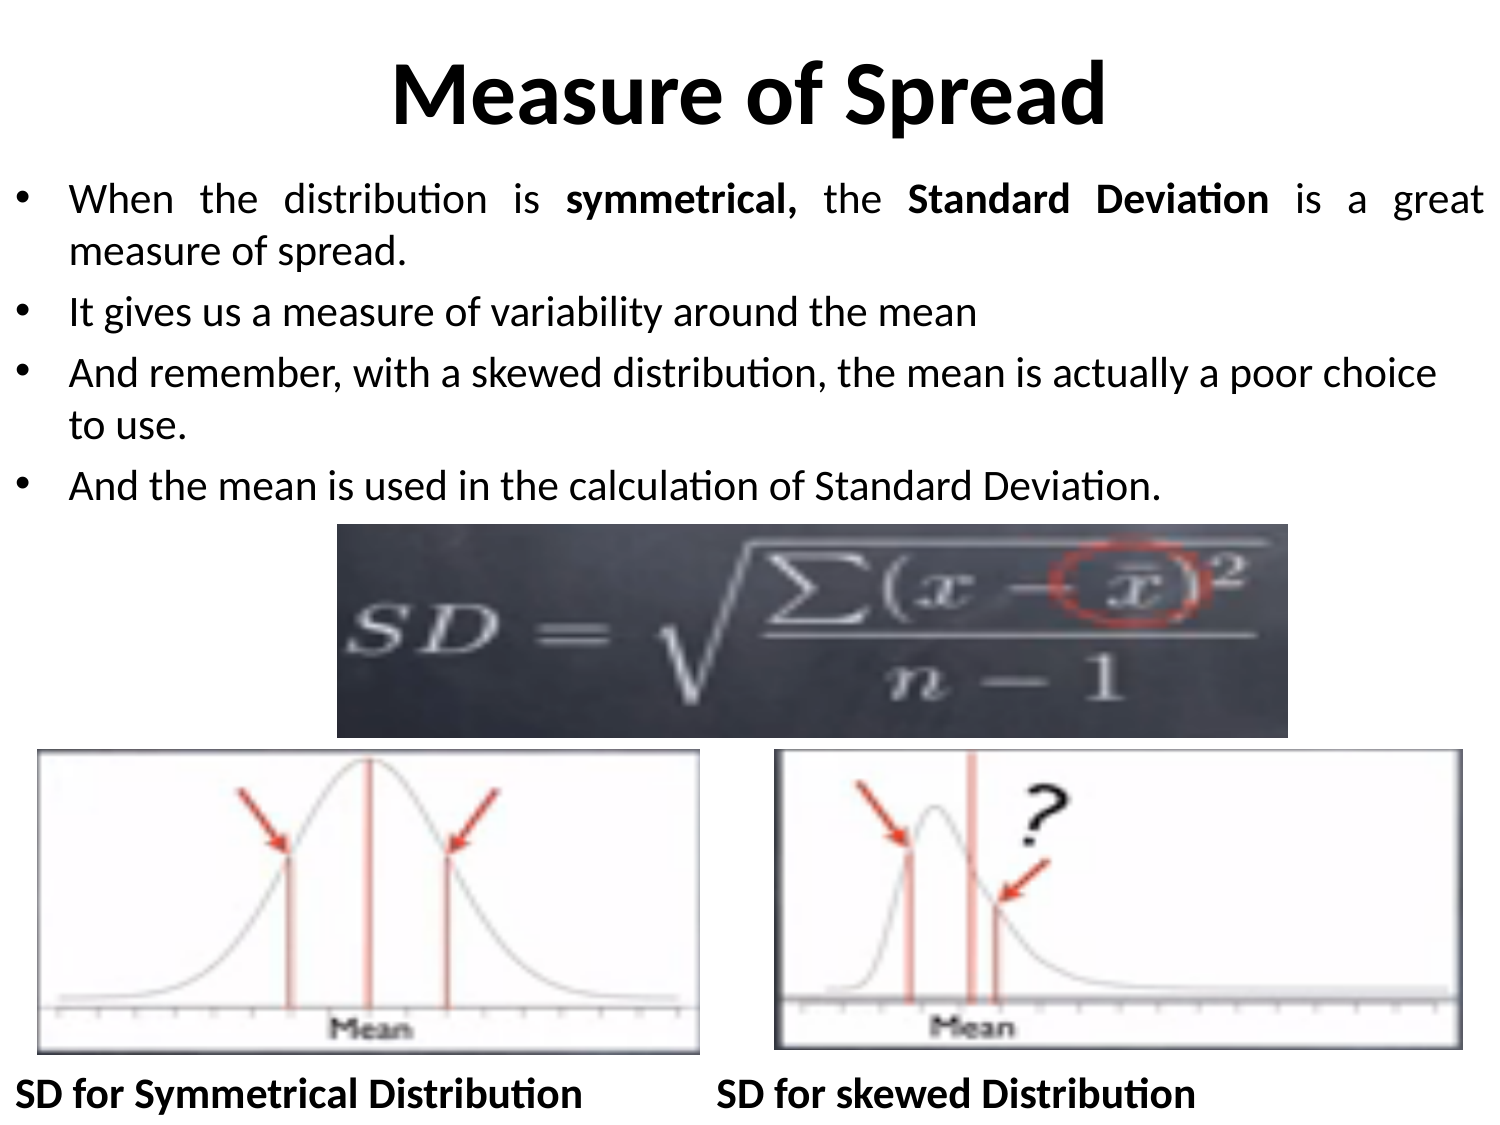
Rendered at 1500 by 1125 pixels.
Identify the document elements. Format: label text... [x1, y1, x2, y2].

title Measure of Spread [75, 0, 1425, 162]
list When the distribution is symmetrical, the Standard Deviation is a great measure of spread. It gives us a measure of variability around the mean And remember, with a skewed distribution, the mean is actually a poor choice to use. And the mean is used in the calculation of Standard Deviation. SD for Symmetrical Distribution SD for skewed Distribution [0, 162, 1500, 1125]
picture [37, 749, 701, 1055]
picture [337, 524, 1288, 738]
picture [774, 749, 1463, 1051]
